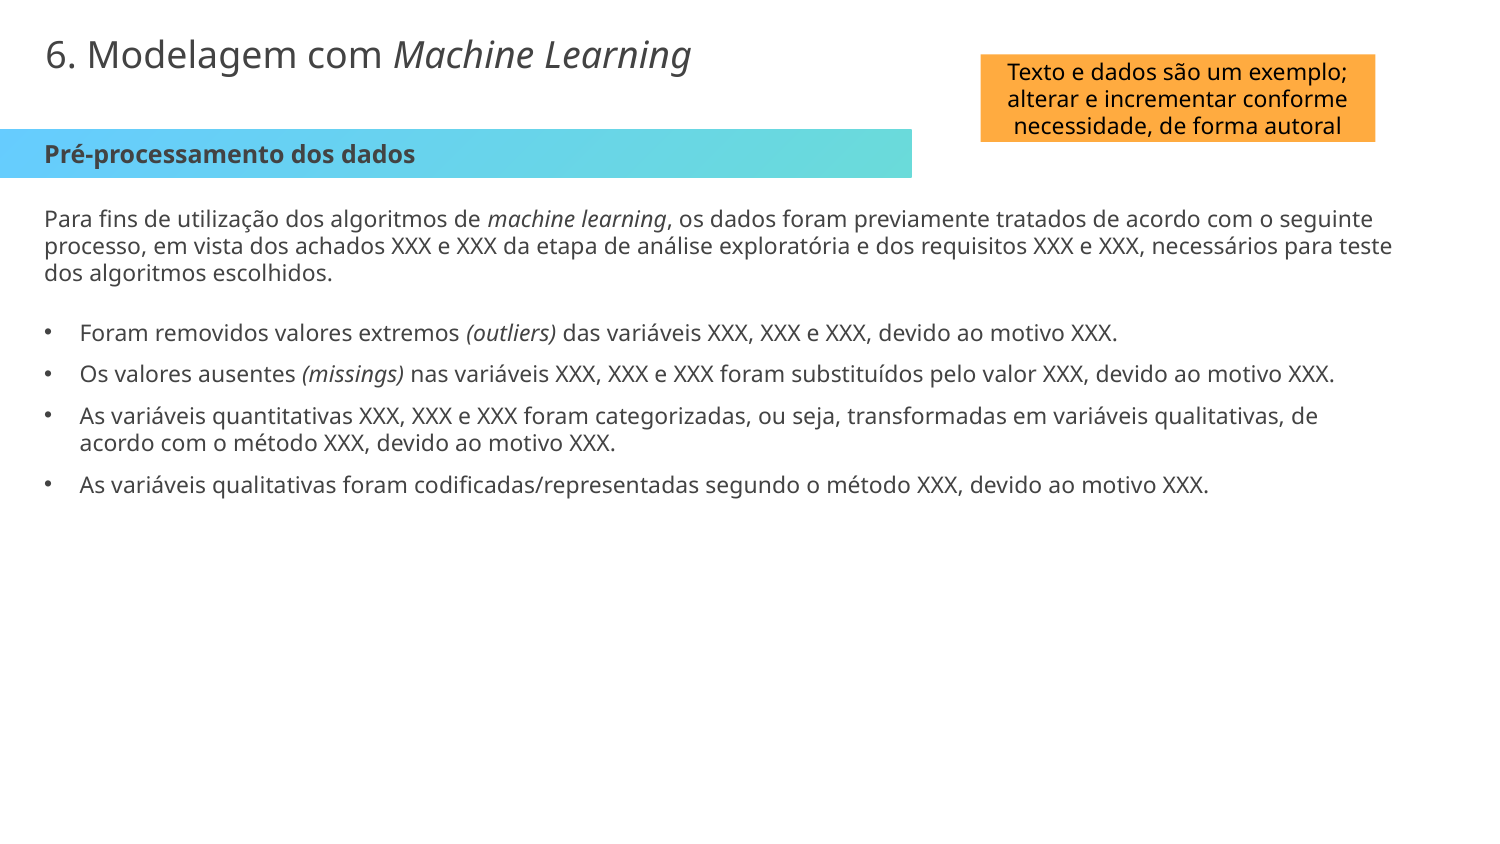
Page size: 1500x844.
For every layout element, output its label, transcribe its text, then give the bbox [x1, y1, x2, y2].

text_box Texto e dados são um exemplo; alterar e incrementar conforme necessidade, de forma autoral [980, 54, 1376, 142]
text_box 6. Modelagem com Machine Learning [34, 10, 850, 98]
text_box Para fins de utilização dos algoritmos de machine learning, os dados foram previamente tratados de acordo com o seguinte processo, em vista dos achados XXX e XXX da etapa de análise exploratória e dos requisitos XXX e XXX, necessários para teste dos algoritmos escolhidos. Foram removidos valores extremos (outliers) das variáveis XXX, XXX e XXX, devido ao motivo XXX. Os valores ausentes (missings) nas variáveis XXX, XXX e XXX foram substituídos pelo valor XXX, devido ao motivo XXX. As variáveis quantitativas XXX, XXX e XXX foram categorizadas, ou seja, transformadas em variáveis qualitativas, de acordo com o método XXX, devido ao motivo XXX. As variáveis qualitativas foram codificadas/representadas segundo o método XXX, devido ao motivo XXX. [22, 198, 1396, 608]
text_box Pré-processamento dos dados [0, 129, 912, 178]
